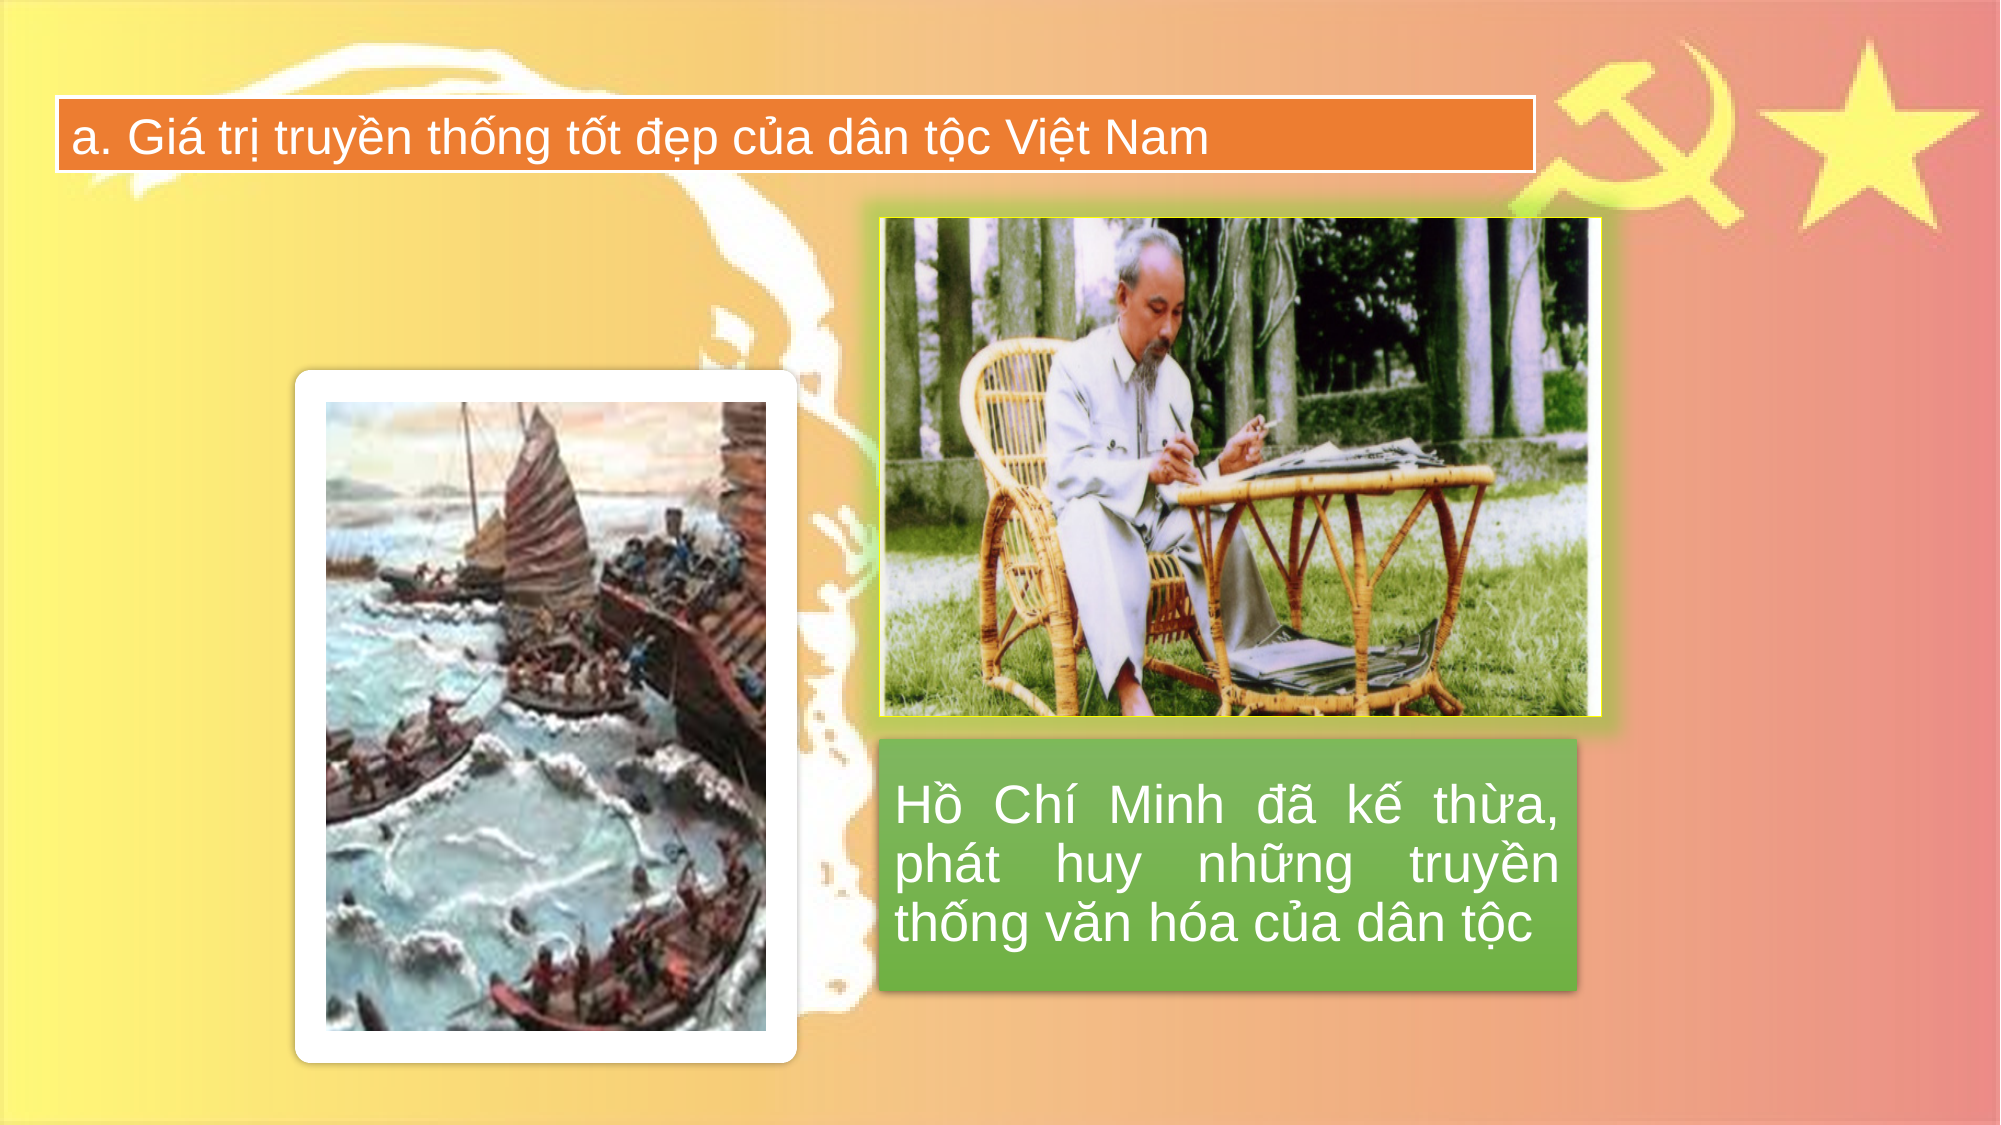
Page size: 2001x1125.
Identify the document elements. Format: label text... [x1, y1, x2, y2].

text_box Hồ Chí Minh đã kế thừa, phát huy những truyền thống văn hóa của dân tộc [879, 749, 1577, 991]
picture [325, 401, 767, 1032]
picture [879, 217, 1602, 717]
text_box a. Giá trị truyền thống tốt đẹp của dân tộc Việt Nam [55, 95, 1536, 173]
